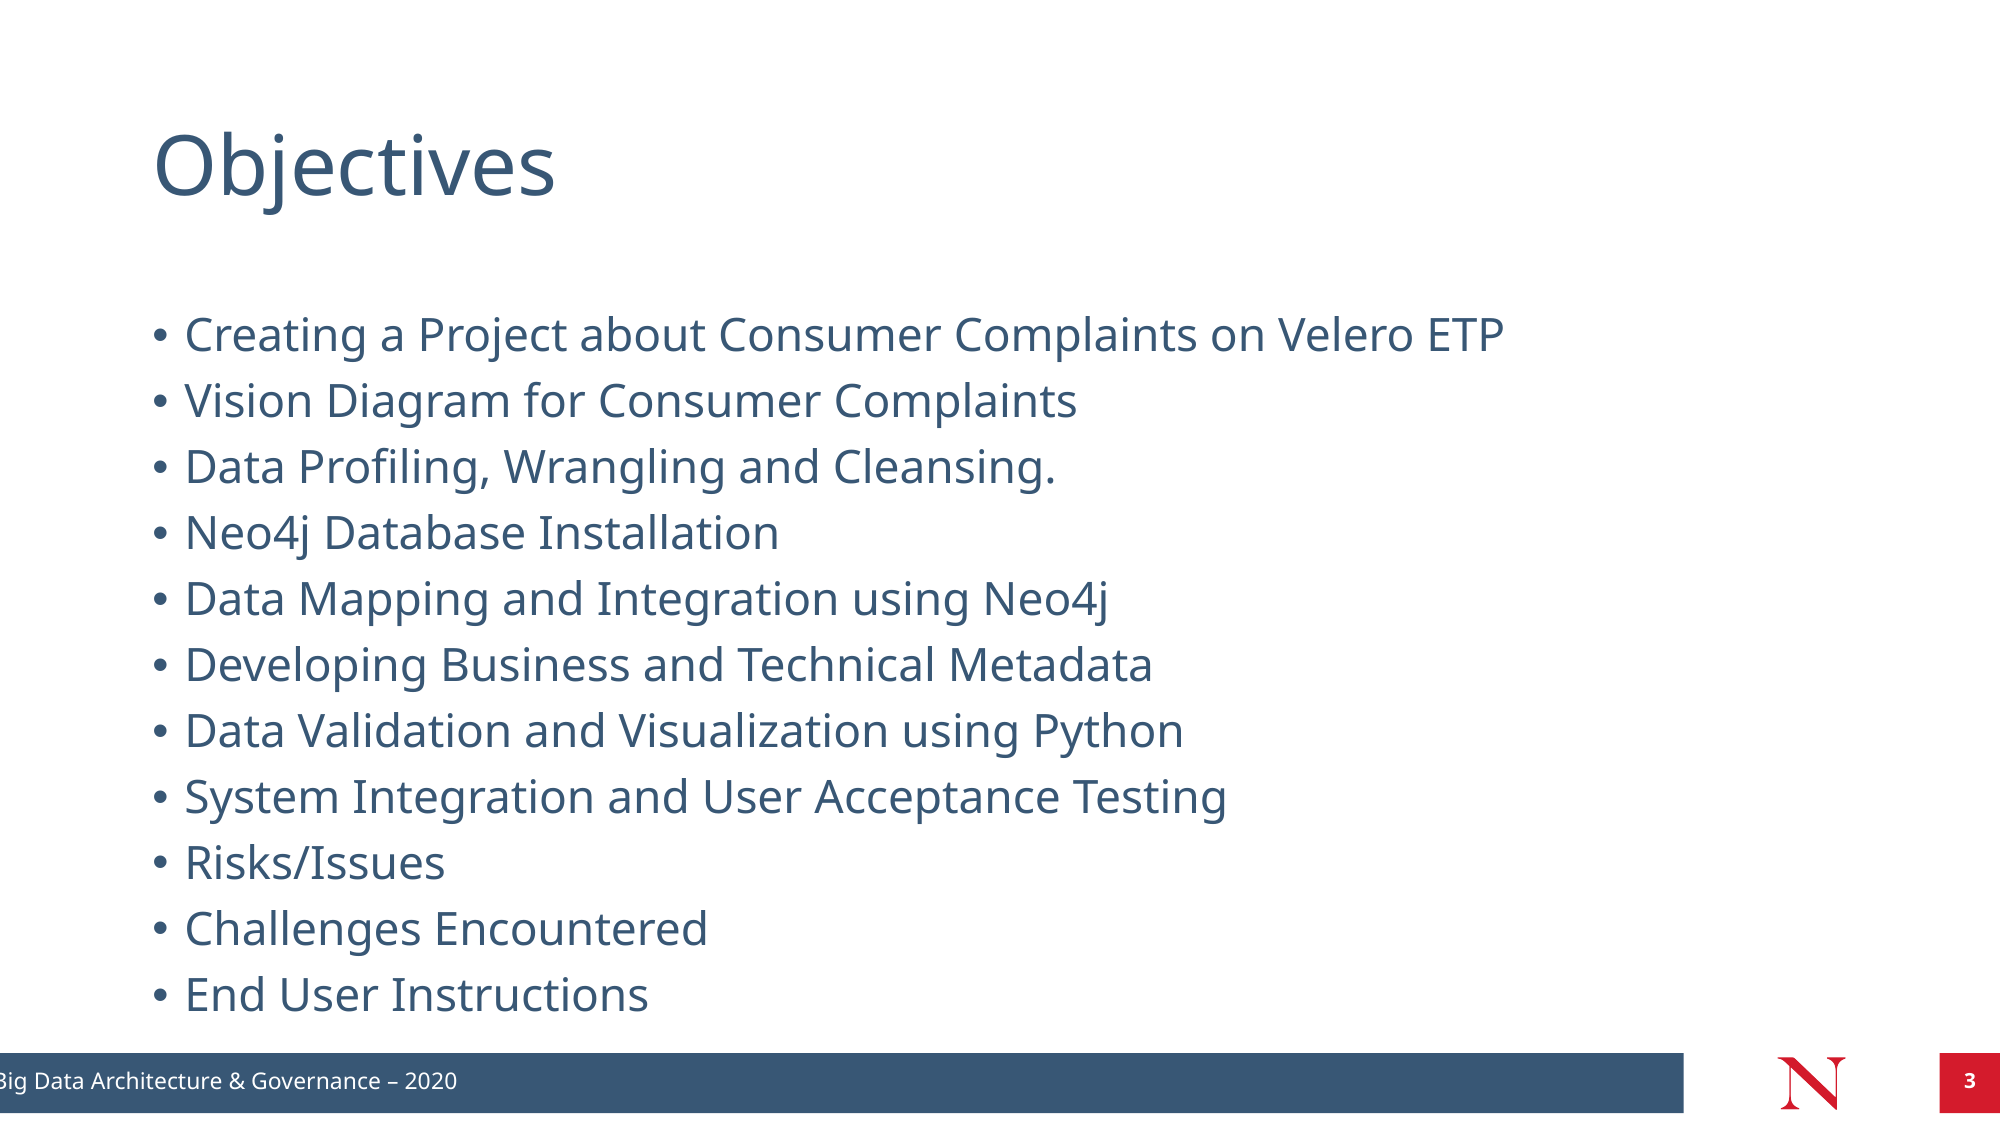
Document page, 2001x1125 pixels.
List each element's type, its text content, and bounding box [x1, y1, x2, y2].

list Creating a Project about Consumer Complaints on Velero ETP Vision Diagram for Consumer Complaints Data Profiling, Wrangling and Cleansing. Neo4j Database Installation Data Mapping and Integration using Neo4j Developing Business and Technical Metadata Data Validation and Visualization using Python System Integration and User Acceptance Testing Risks/Issues Challenges Encountered End User Instructions [137, 304, 1863, 1038]
title Objectives [137, 59, 1863, 278]
picture [1766, 1038, 1857, 1125]
